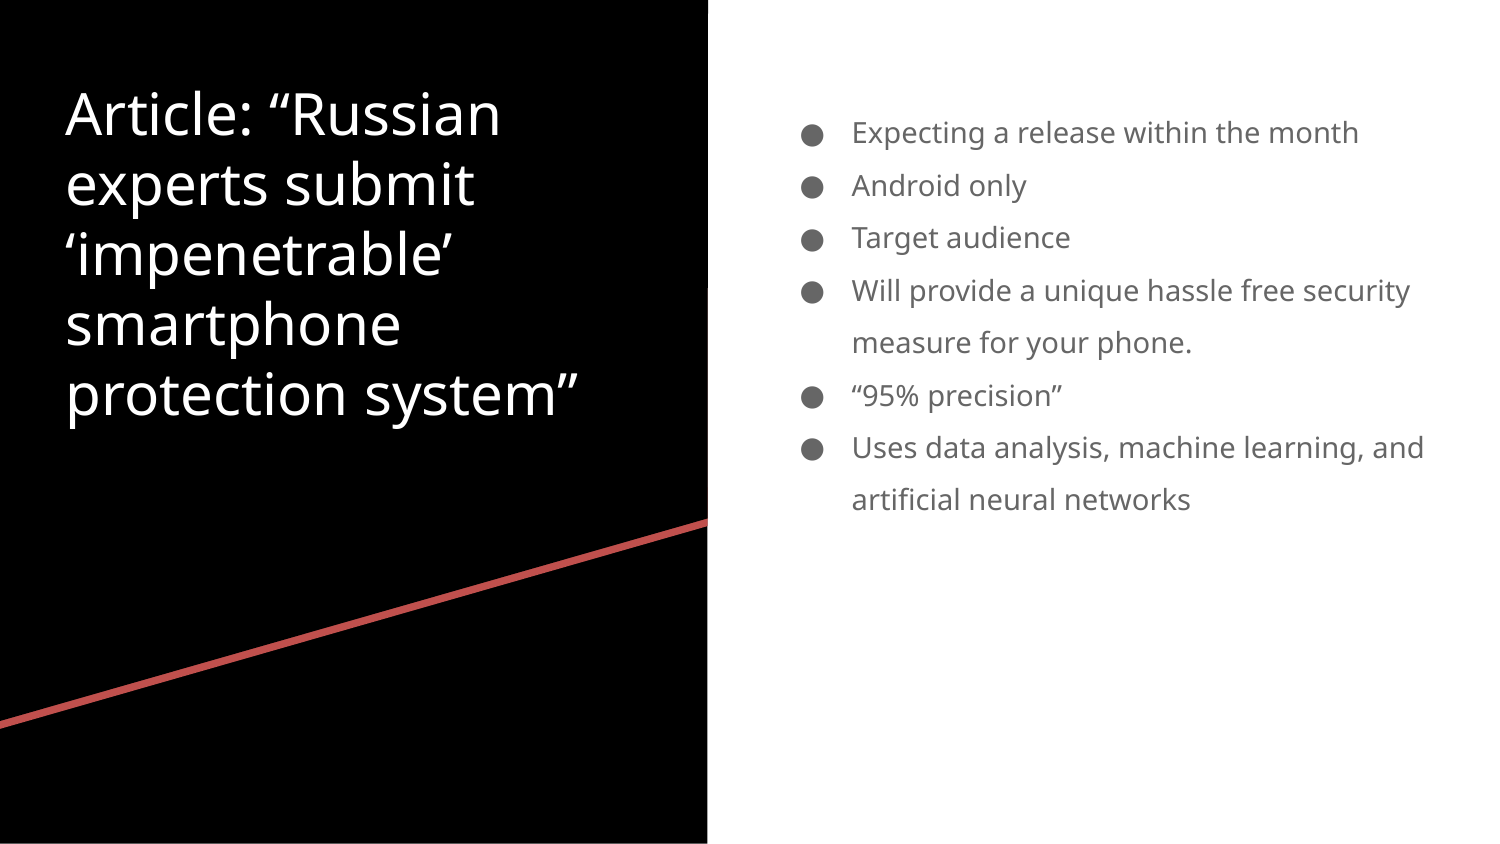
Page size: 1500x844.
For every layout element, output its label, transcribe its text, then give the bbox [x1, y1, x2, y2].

text_box Article: “Russian experts submit ‘impenetrable’ smartphone protection system” [51, 61, 660, 474]
text_box Expecting a release within the month Android only Target audience Will provide a unique hassle free security measure for your phone. “95% precision” Uses data analysis, machine learning, and artificial neural networks [761, 82, 1446, 755]
